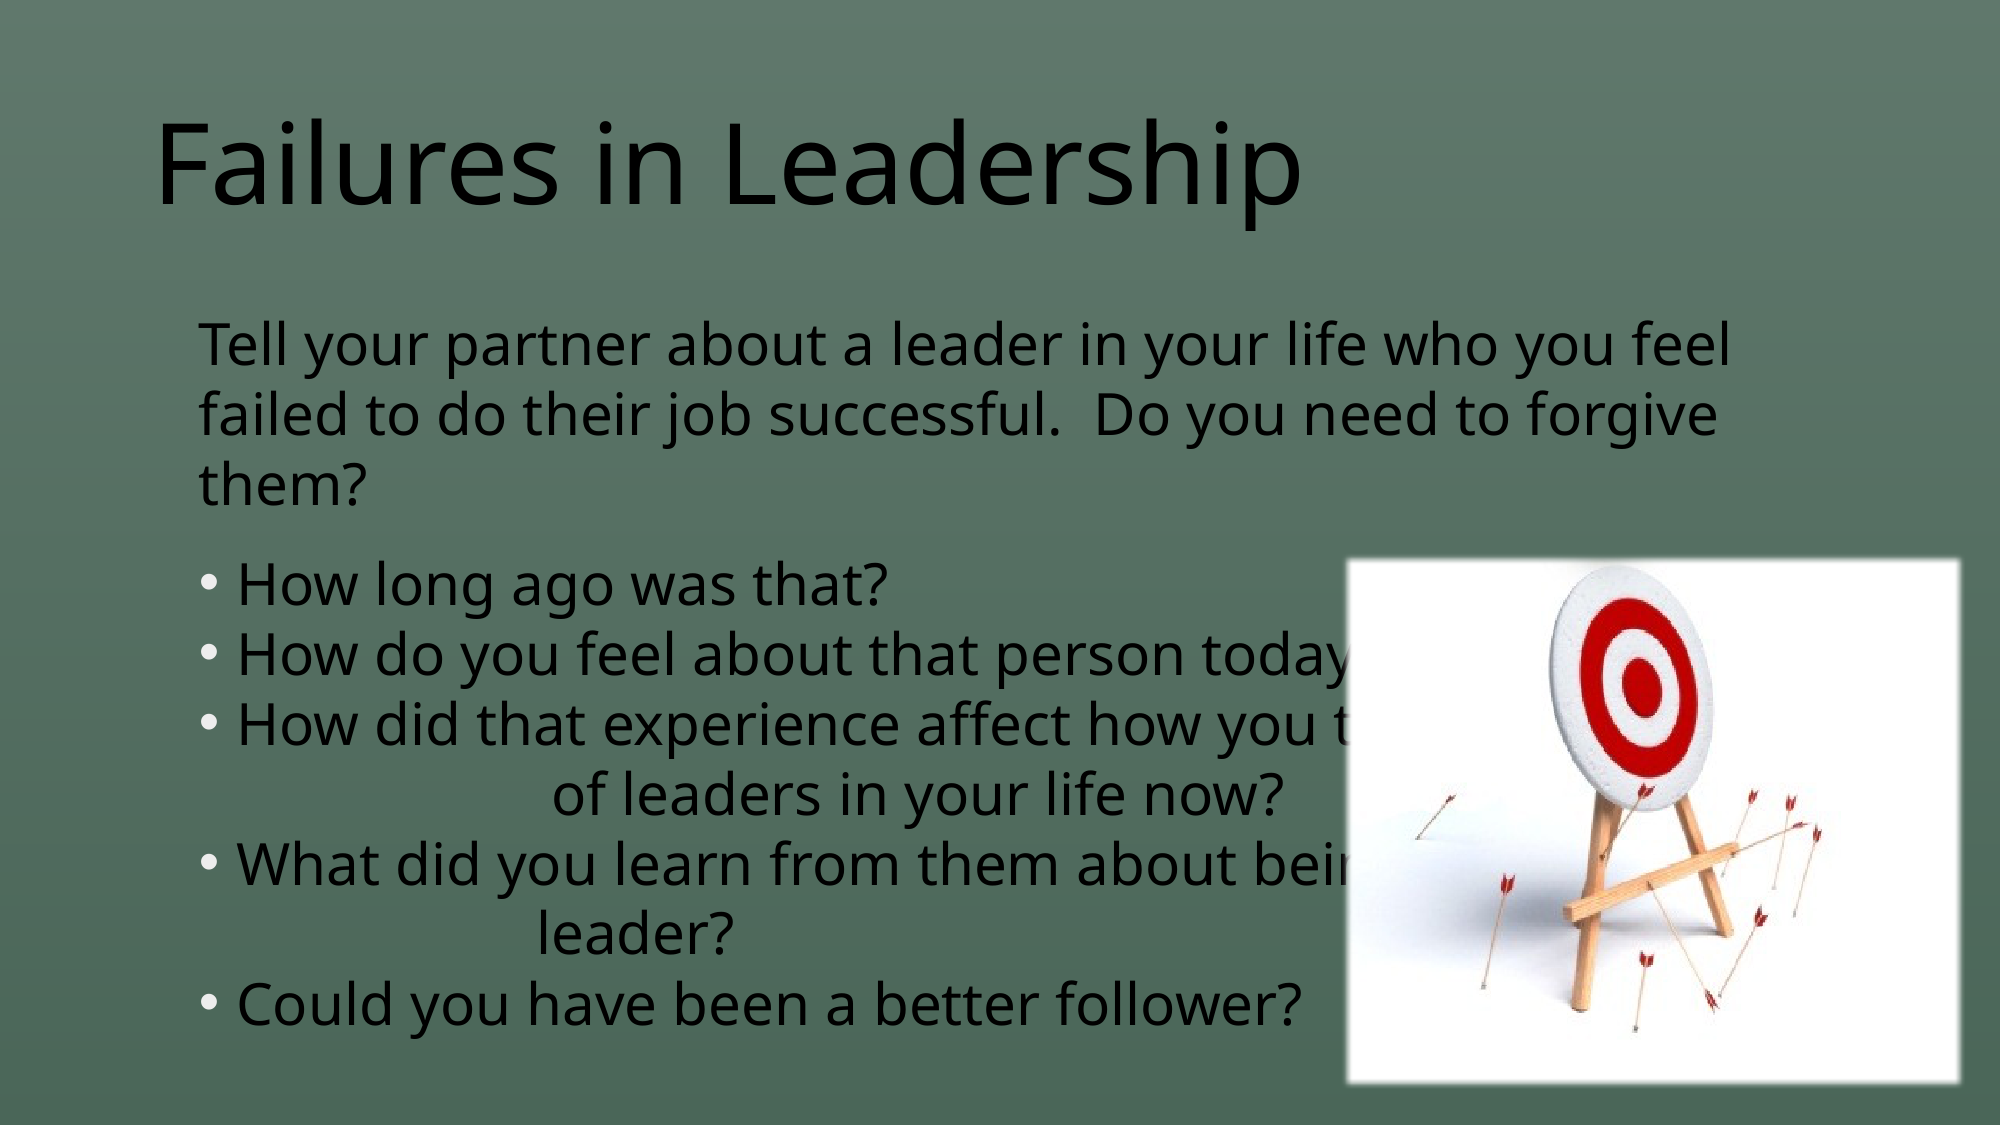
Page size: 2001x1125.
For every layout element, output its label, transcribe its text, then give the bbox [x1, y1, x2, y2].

title Failures in Leadership [137, 59, 1863, 278]
picture [1341, 553, 1965, 1089]
list Tell your partner about a leader in your life who you feel failed to do their job successful. Do you need to forgive them? How long ago was that? How do you feel about that person today? How did that experience affect how you think of leaders in your life now? What did you learn from them about being a leader? Could you have been a better follower? [183, 299, 1863, 1014]
